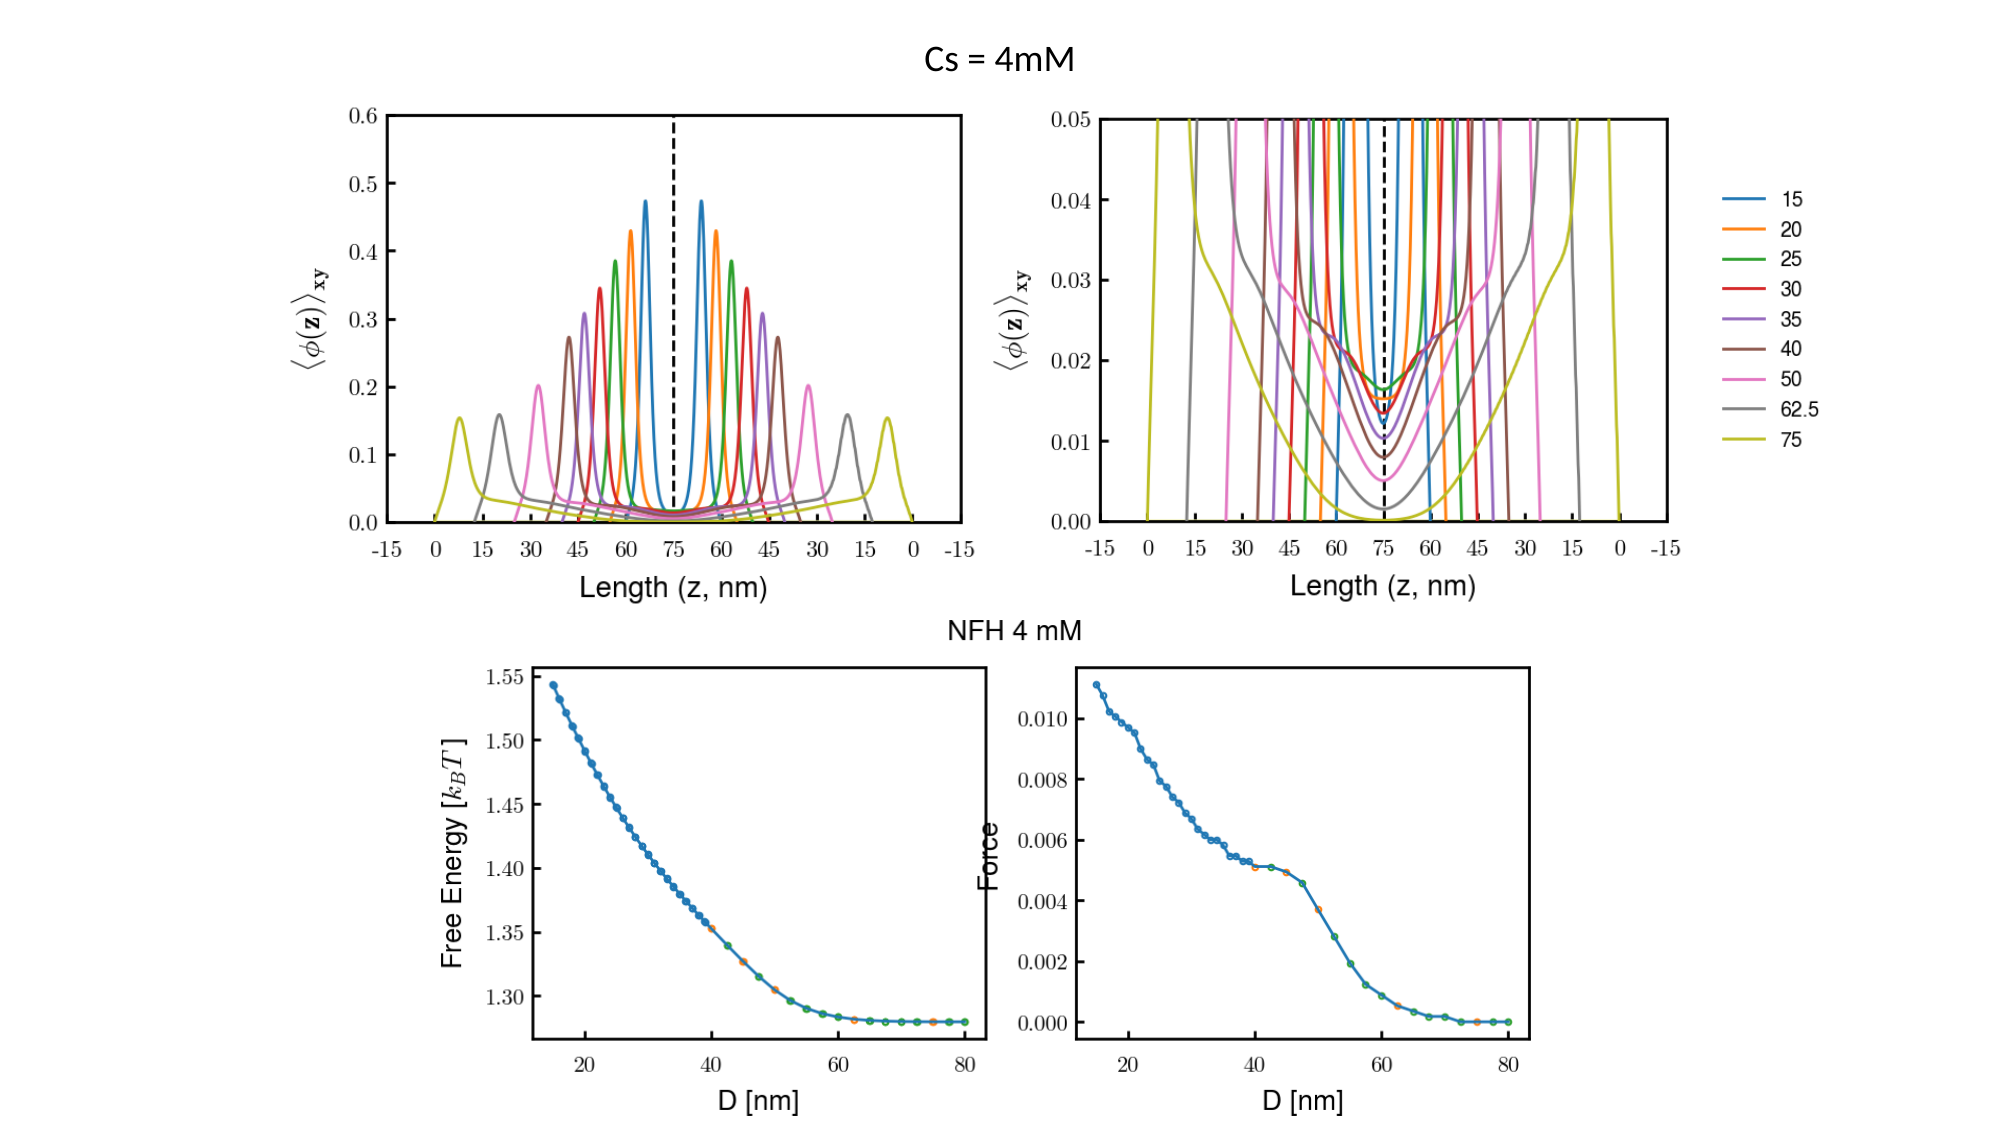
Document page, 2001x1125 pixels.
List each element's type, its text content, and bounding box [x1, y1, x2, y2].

picture [280, 97, 1838, 1125]
text_box Cs = 4mM [677, 26, 1323, 87]
